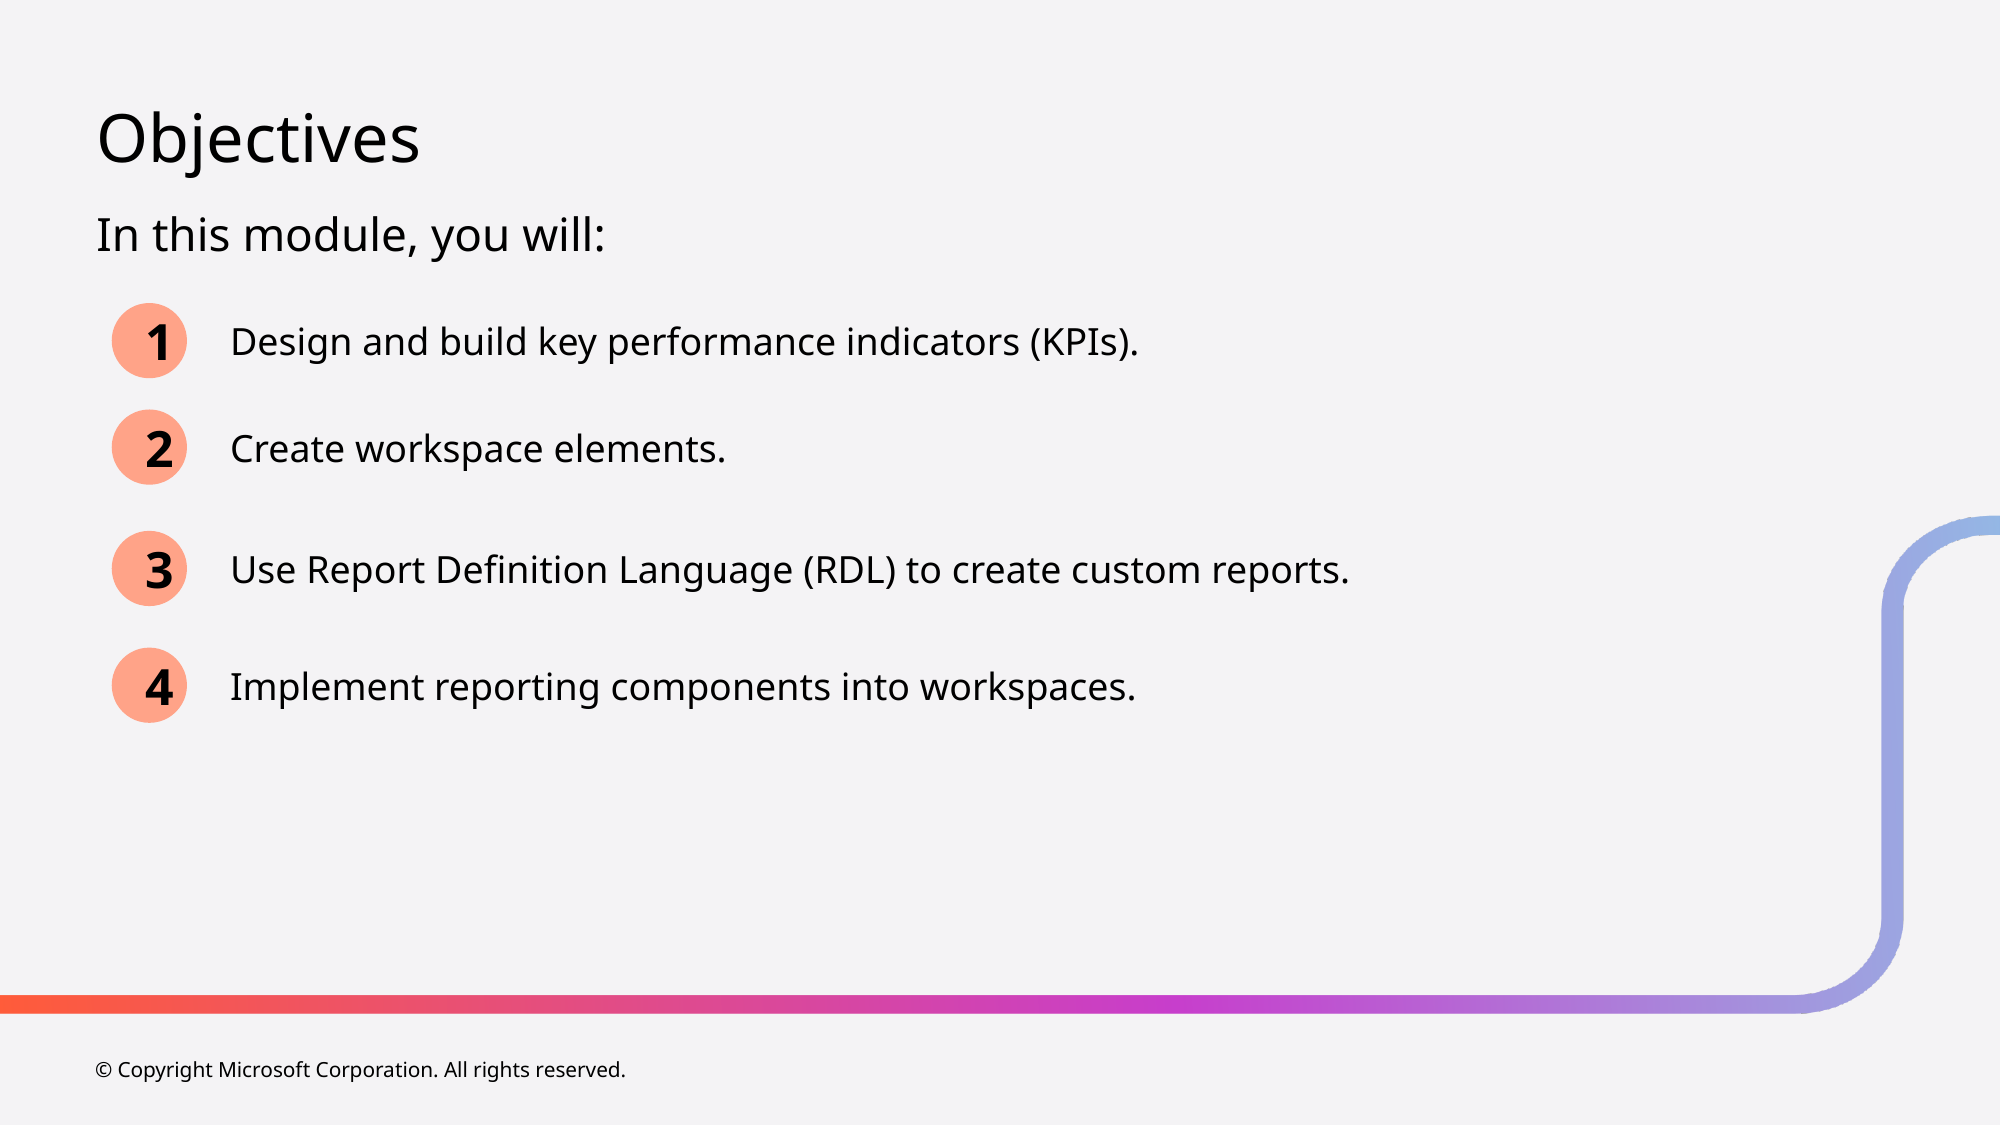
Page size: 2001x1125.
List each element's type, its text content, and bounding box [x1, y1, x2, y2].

text_box 4 [111, 647, 187, 723]
text_box Implement reporting components into workspaces. [229, 662, 1707, 708]
text_box Design and build key performance indicators (KPIs). [229, 318, 1707, 364]
text_box 2 [111, 409, 187, 485]
text_box 1 [111, 303, 187, 379]
text_box Create workspace elements. [229, 424, 1707, 470]
text_box In this module, you will: [96, 206, 1824, 262]
title Objectives [96, 96, 1903, 177]
text_box 3 [111, 530, 187, 607]
picture [0, 515, 2000, 1014]
text_box Use Report Definition Language (RDL) to create custom reports. [229, 545, 1707, 592]
